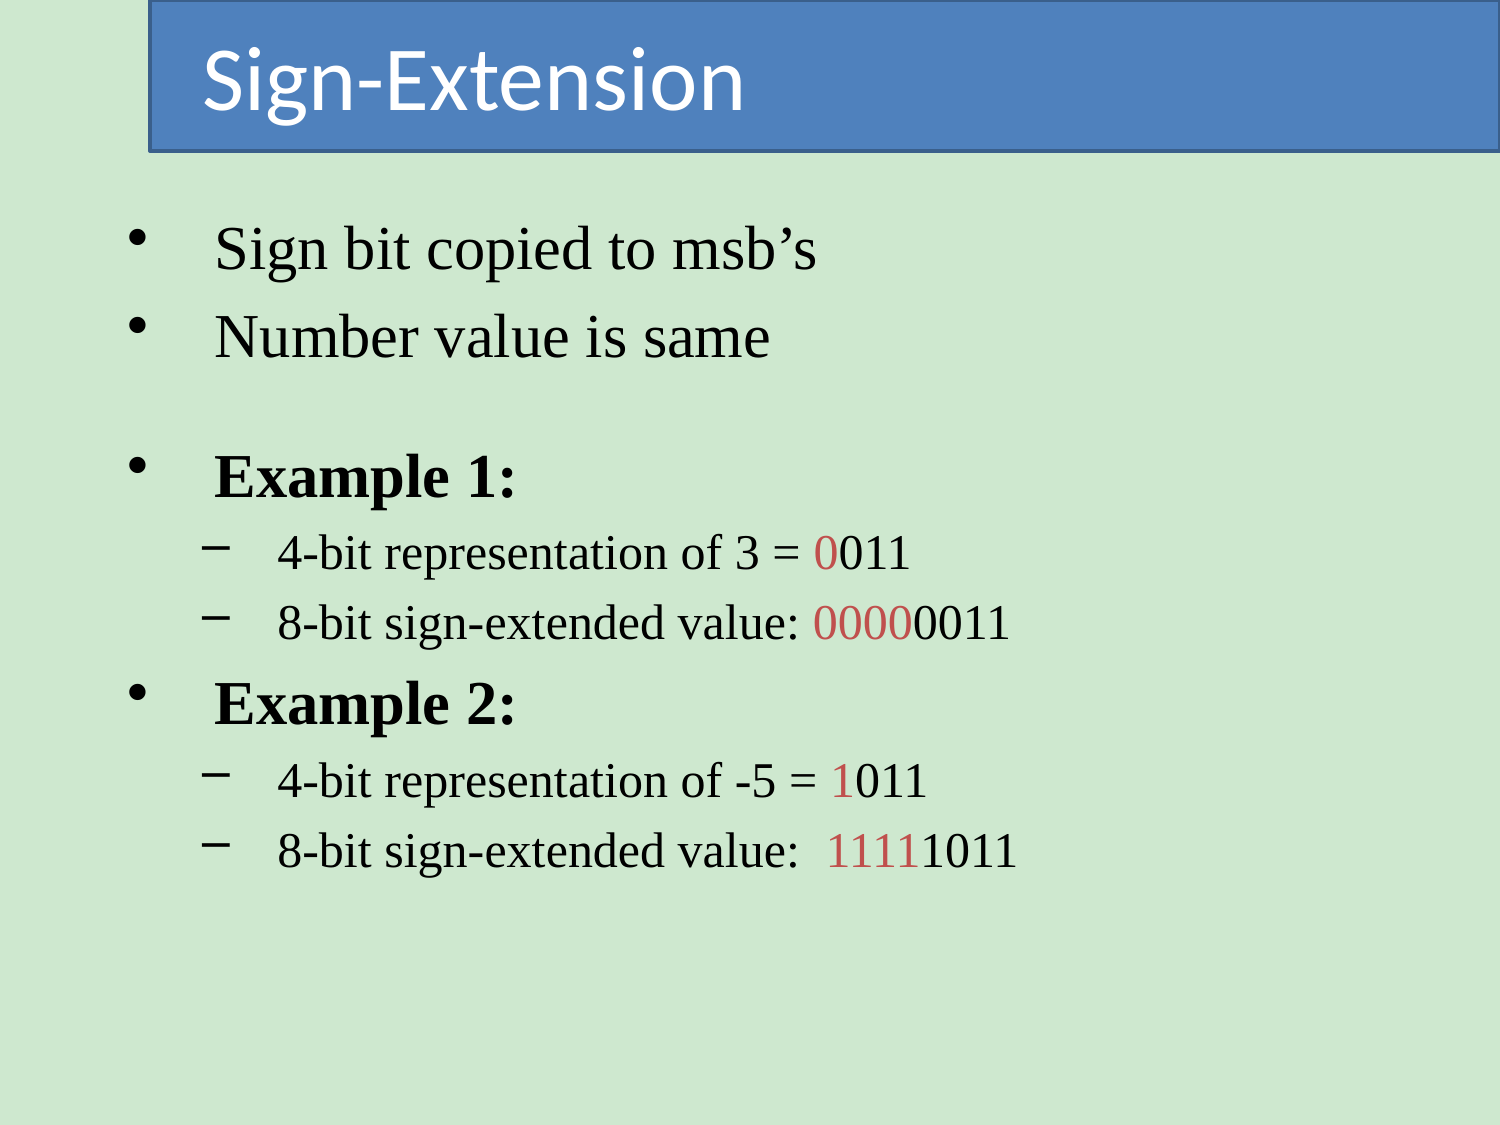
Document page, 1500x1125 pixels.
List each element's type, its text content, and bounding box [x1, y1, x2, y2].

text_box Sign bit copied to msb’s Number value is same Example 1: 4-bit representation of 3 = 0011 8-bit sign-extended value: 00000011 Example 2: 4-bit representation of -5 = 1011 8-bit sign-extended value: 11111011 [112, 200, 1438, 1050]
text_box Sign-Extension [187, 11, 1488, 136]
text_box [87, 174, 1413, 1025]
